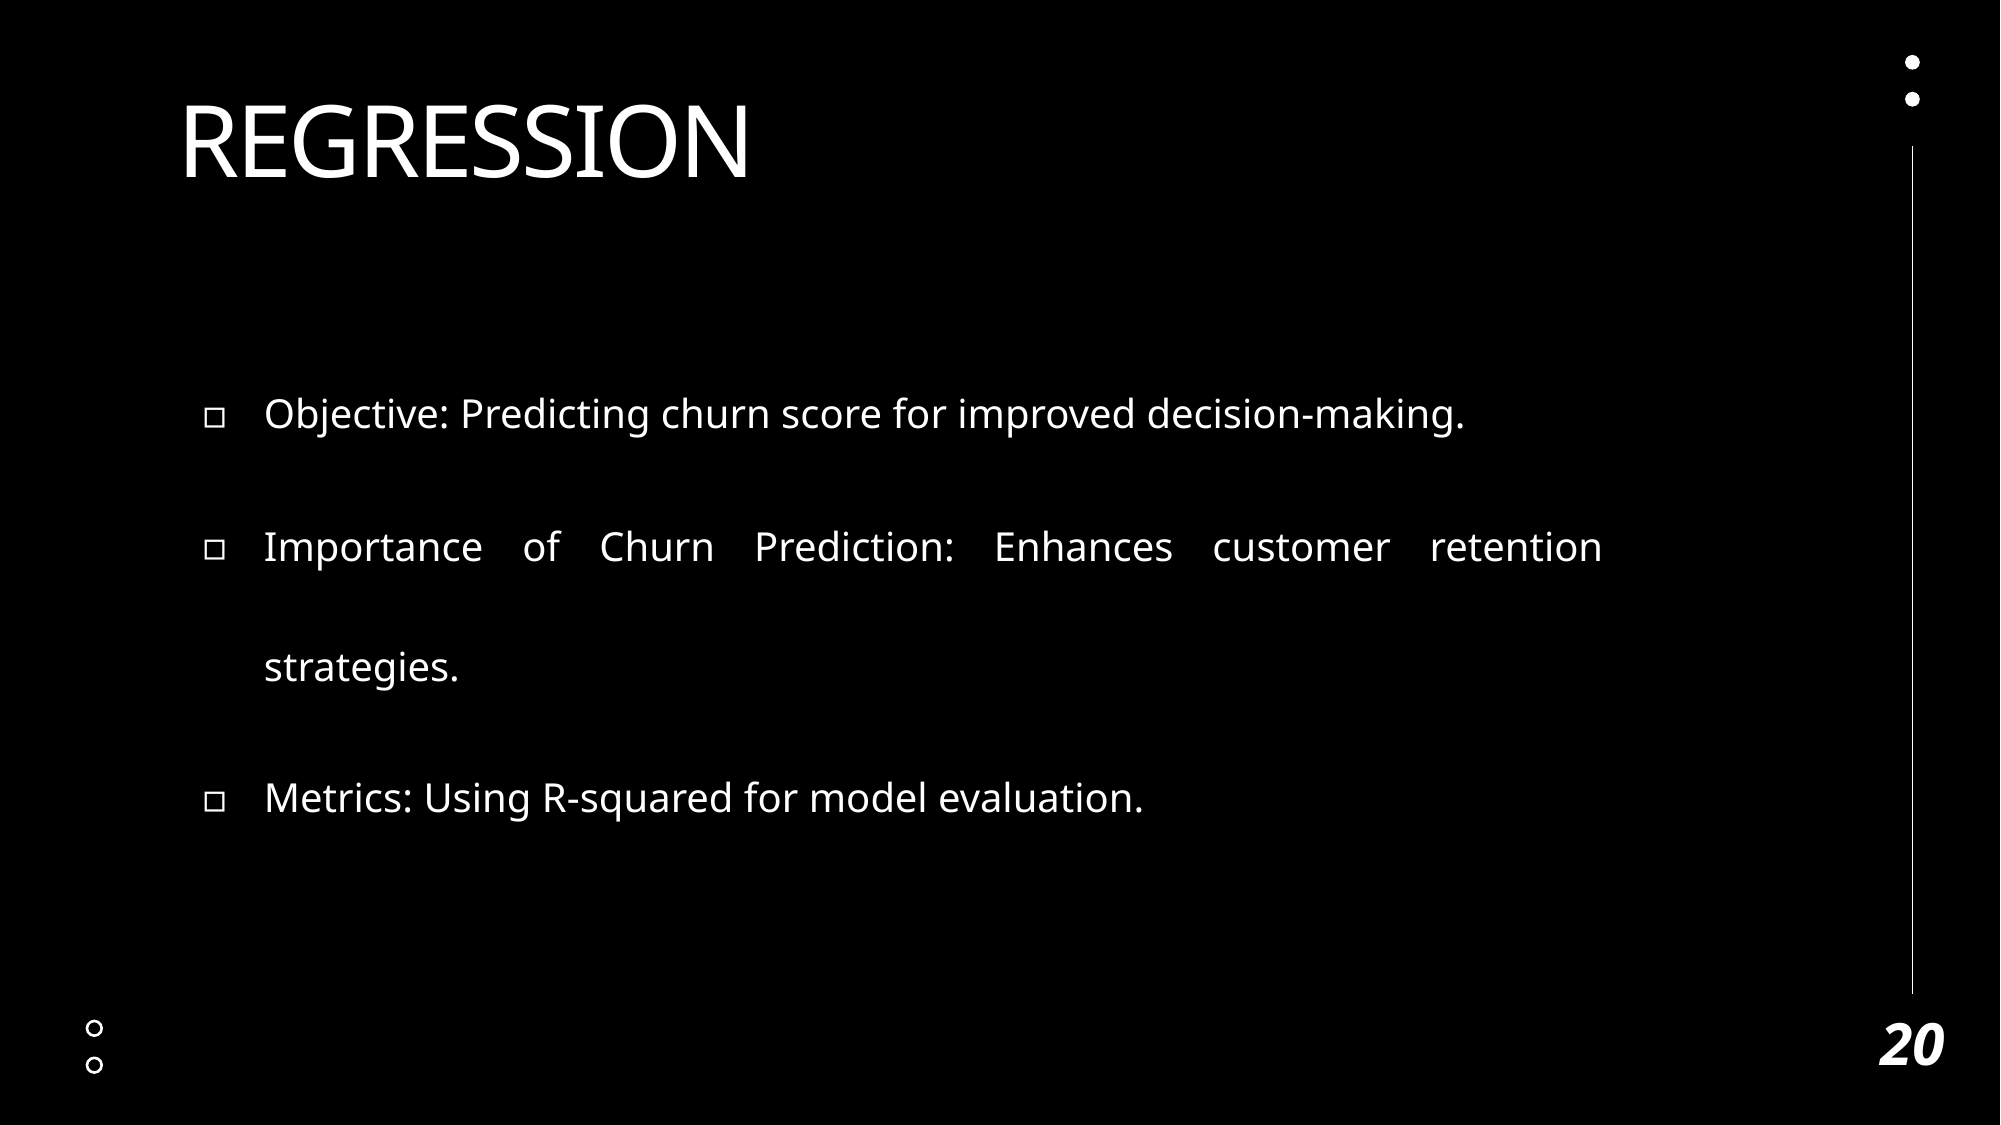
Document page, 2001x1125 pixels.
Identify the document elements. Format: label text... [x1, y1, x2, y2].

text_box Objective: Predicting churn score for improved decision-making. Importance of Churn Prediction: Enhances customer retention strategies. Metrics: Using R-squared for model evaluation. [176, 302, 1620, 837]
title REGRESSION [176, 91, 1512, 210]
slide_number 20 [1853, 1024, 1972, 1070]
